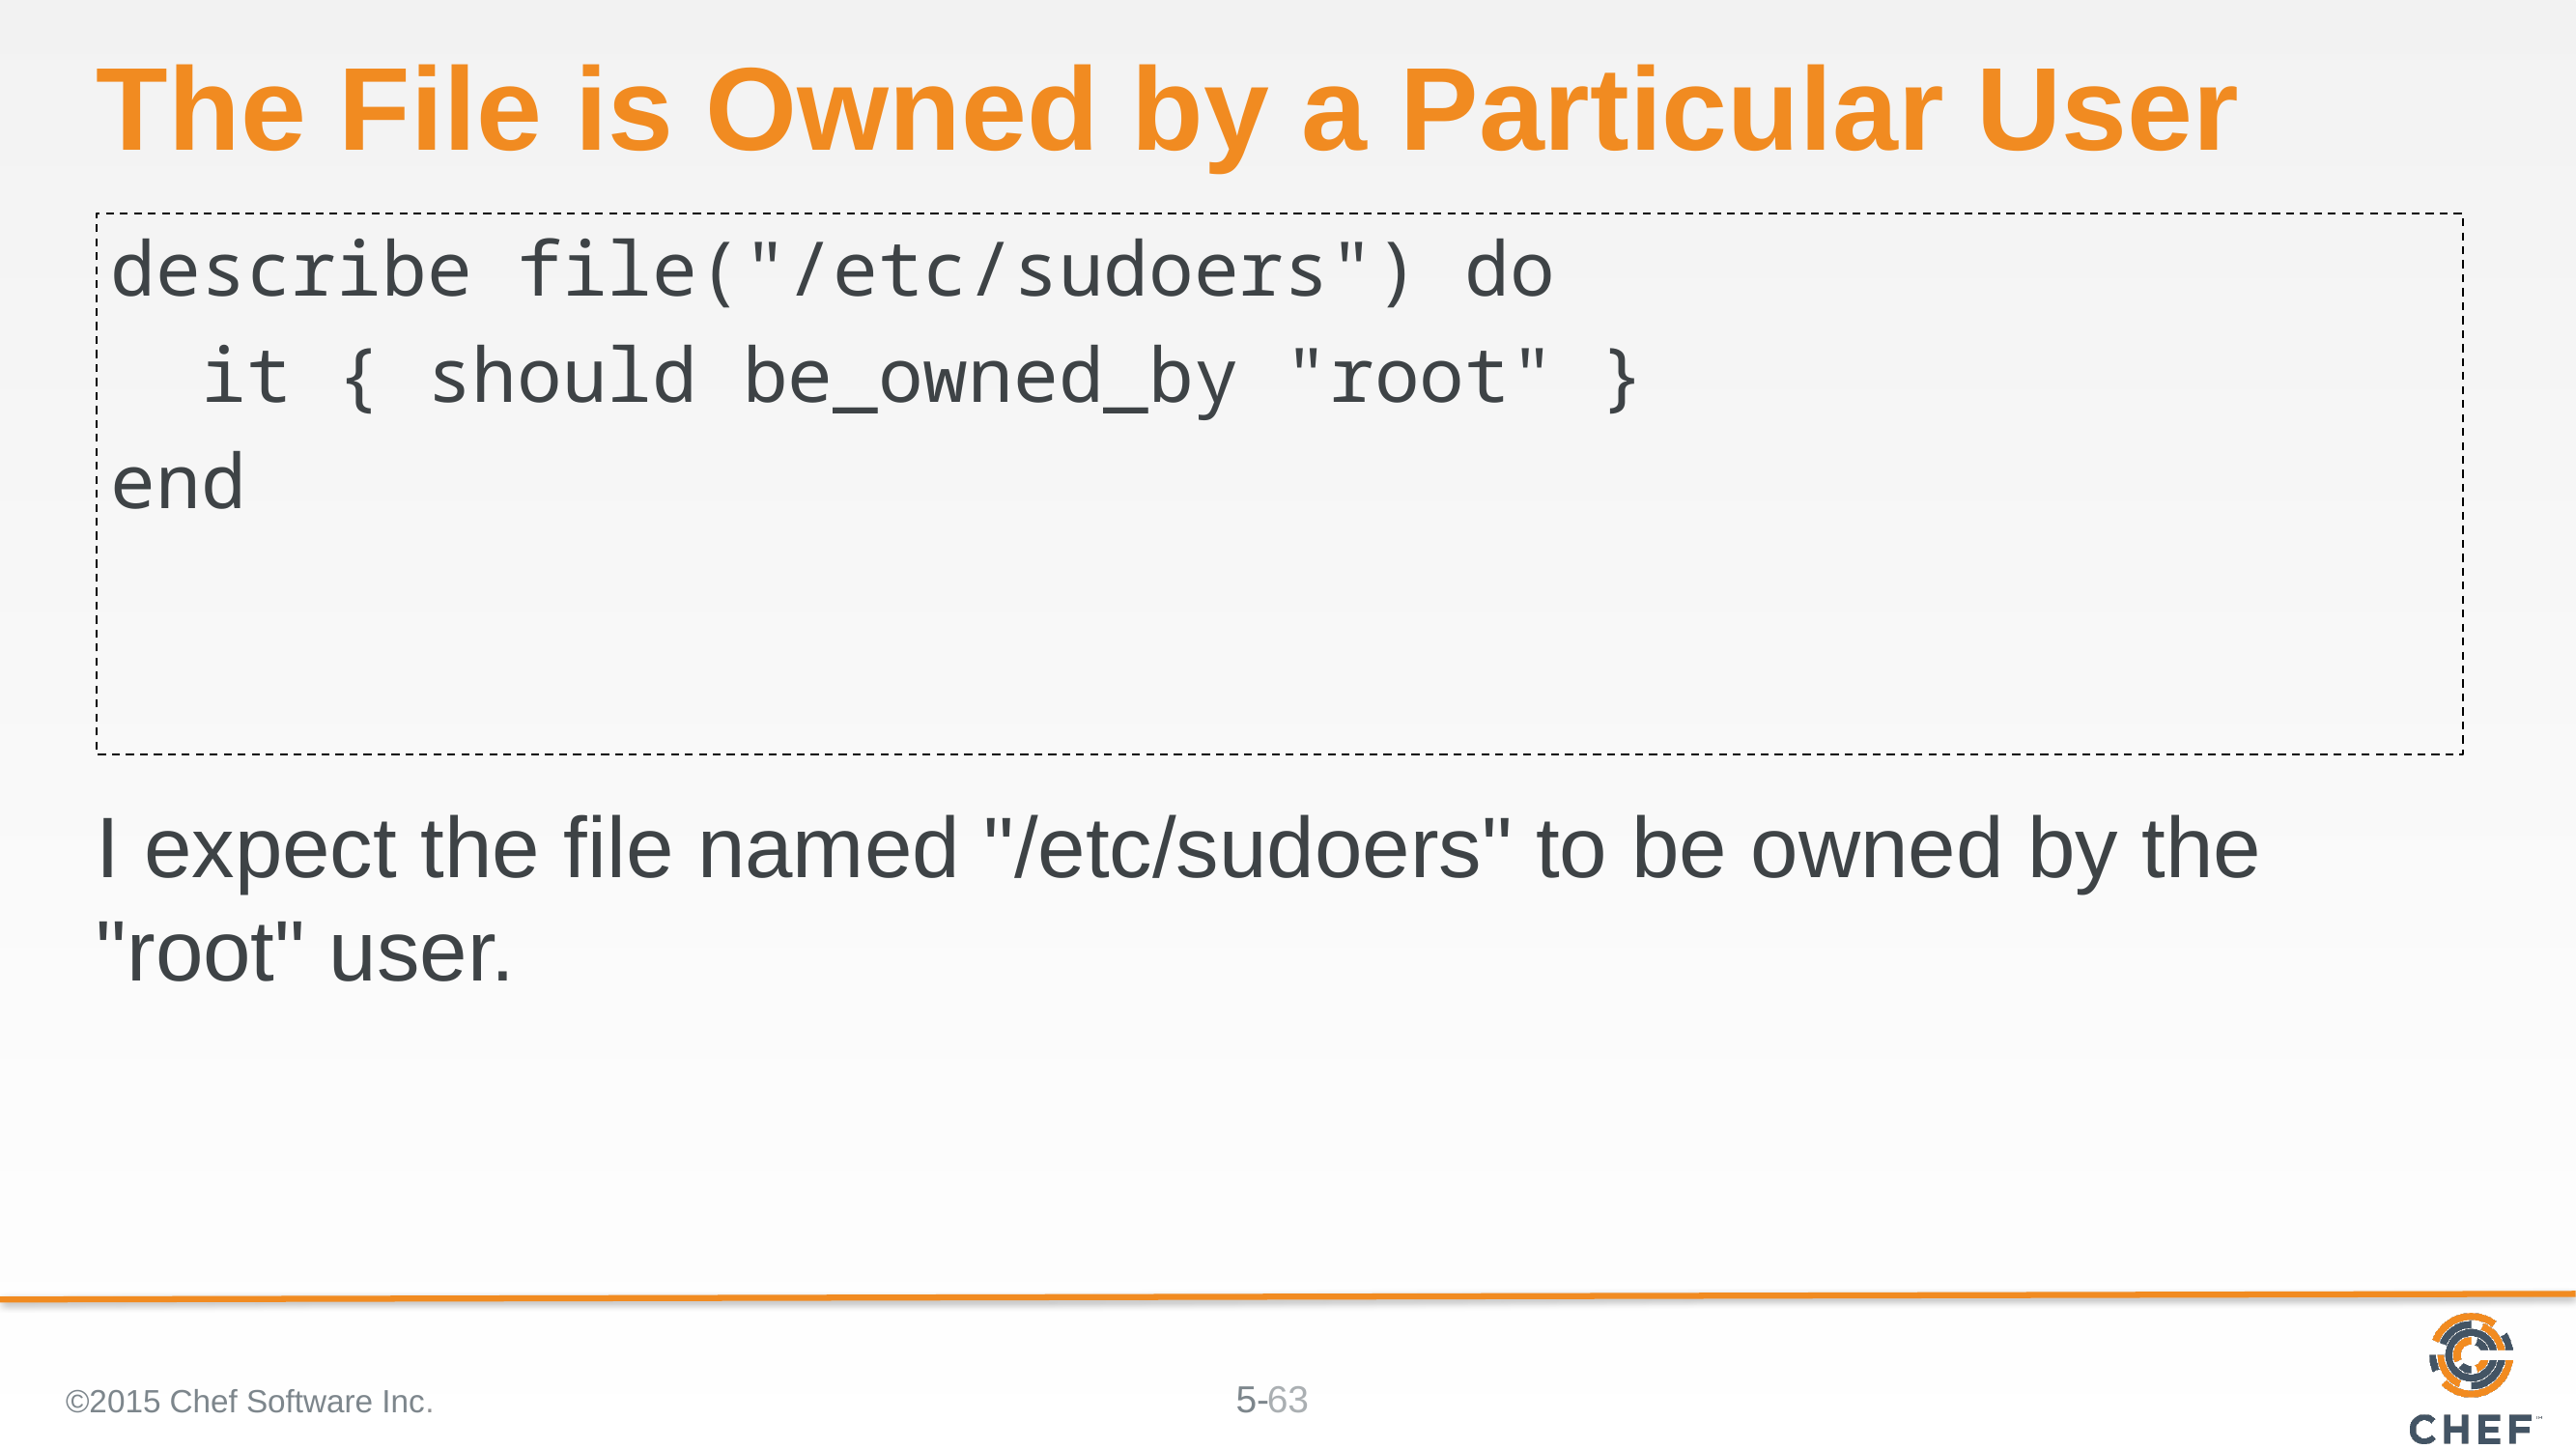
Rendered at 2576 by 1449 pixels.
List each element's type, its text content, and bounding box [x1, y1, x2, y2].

footer ©2015 Chef Software Inc. [51, 1359, 952, 1440]
picture [2399, 1297, 2550, 1449]
slide_number 63 [998, 1359, 1578, 1437]
list describe file("/etc/sudoers") do it { should be_owned_by "root" } end [96, 213, 2464, 755]
list I expect the file named "/etc/sudoers" to be owned by the "root" user. [97, 792, 2463, 1333]
title The File is Owned by a Particular User [96, 48, 2463, 180]
